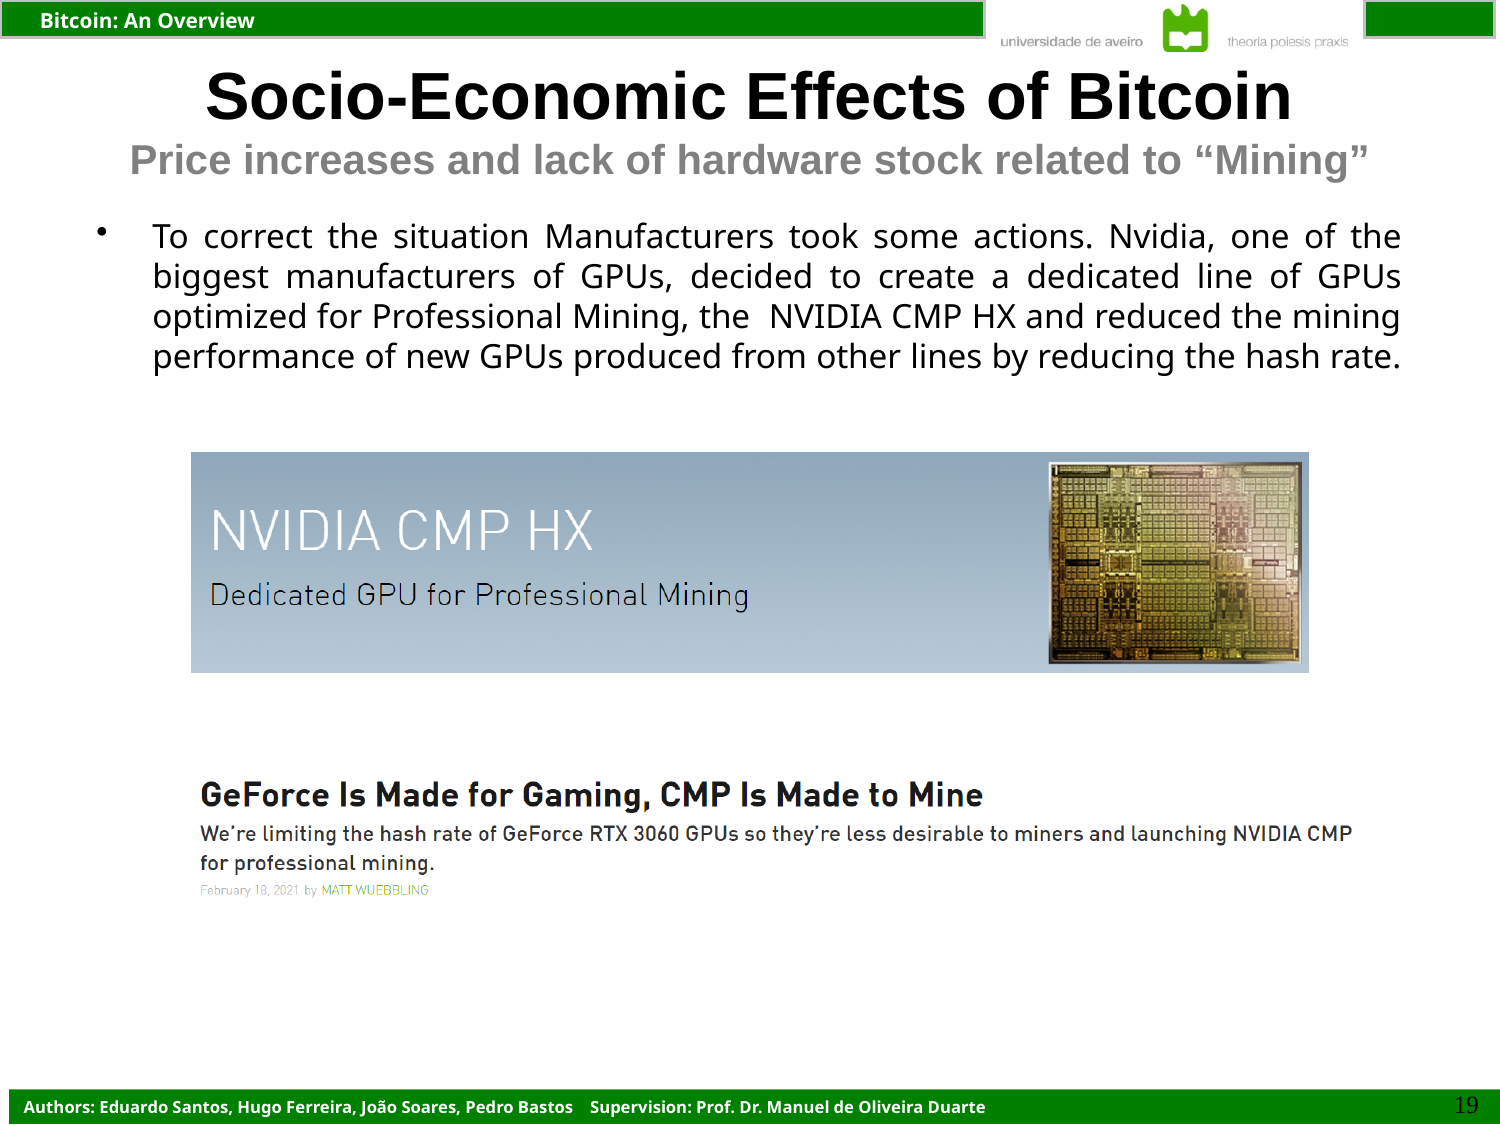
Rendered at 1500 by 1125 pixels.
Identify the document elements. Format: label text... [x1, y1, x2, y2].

title Socio-Economic Effects of Bitcoin Price increases and lack of hardware stock related to “Mining” [75, 45, 1425, 233]
picture [1001, 4, 1348, 45]
list To correct the situation Manufacturers took some actions. Nvidia, one of the biggest manufacturers of GPUs, decided to create a dedicated line of GPUs optimized for Professional Mining, the NVIDIA CMP HX and reduced the mining performance of new GPUs produced from other lines by reducing the hash rate. [81, 208, 1419, 1021]
text_box 19 [1438, 1081, 1500, 1125]
picture [191, 451, 1309, 674]
picture [191, 768, 1362, 904]
